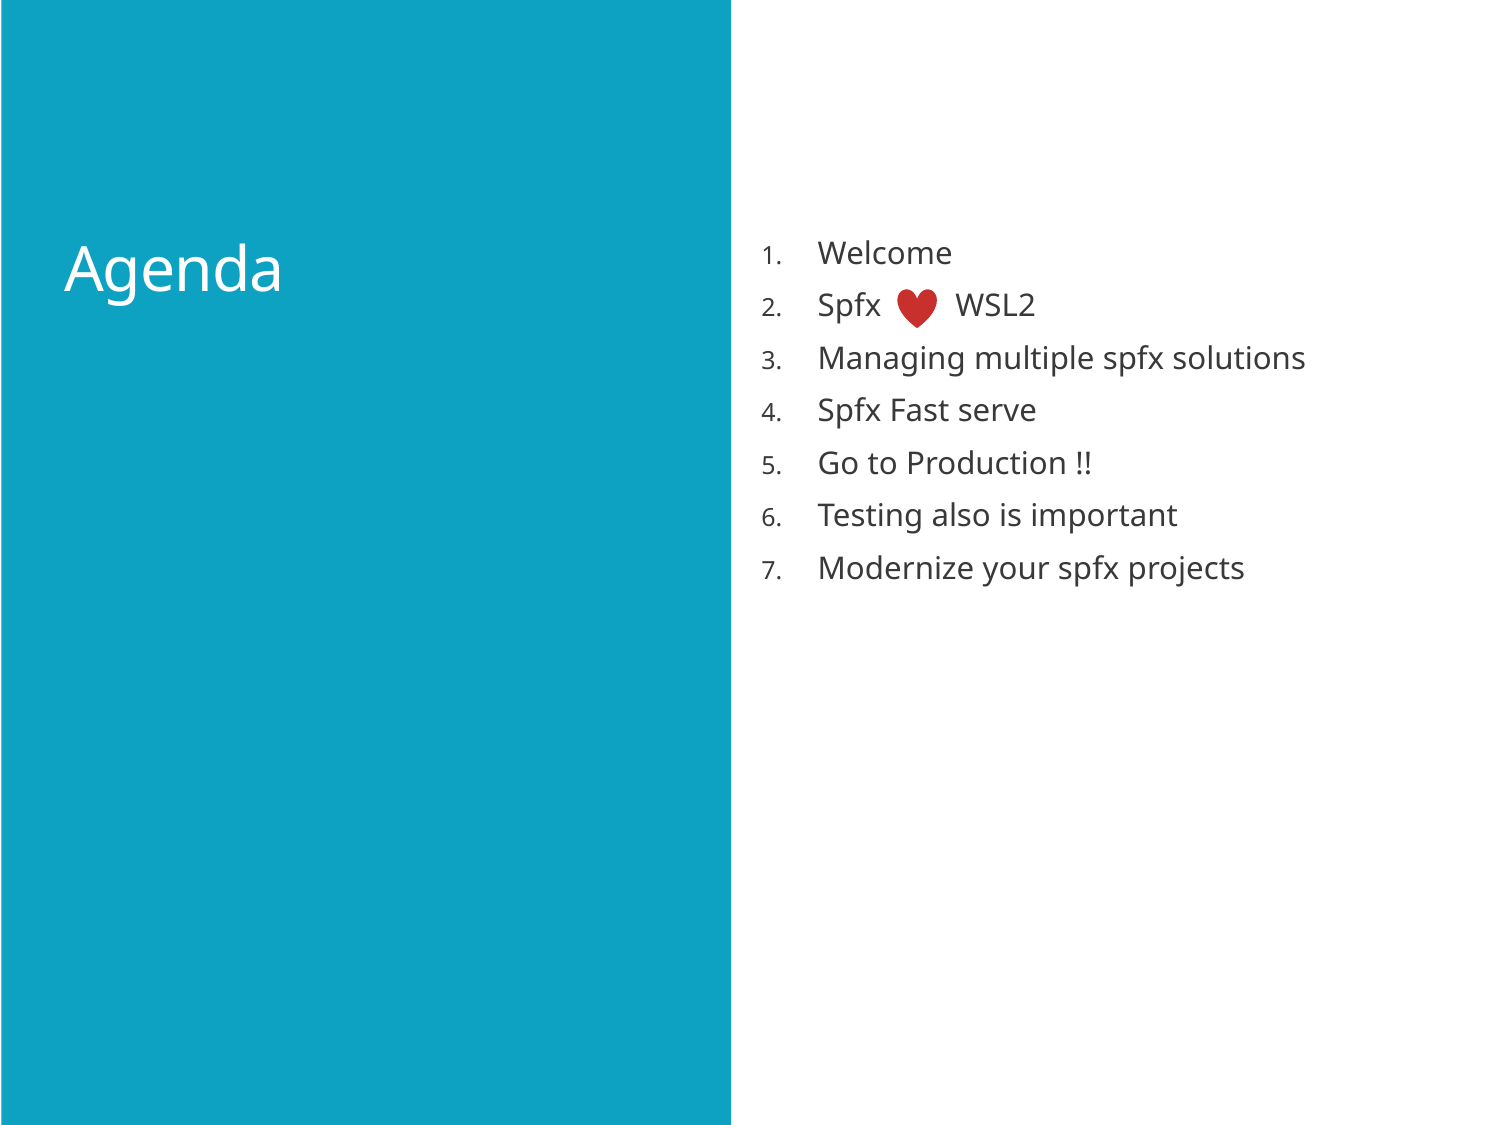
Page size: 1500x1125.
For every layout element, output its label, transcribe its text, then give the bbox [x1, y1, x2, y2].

list Welcome Spfx WSL2 Managing multiple spfx solutions Spfx Fast serve Go to Production !! Testing also is important Modernize your spfx projects [761, 237, 1437, 1065]
text_box [896, 288, 938, 329]
list Agenda [64, 237, 708, 511]
